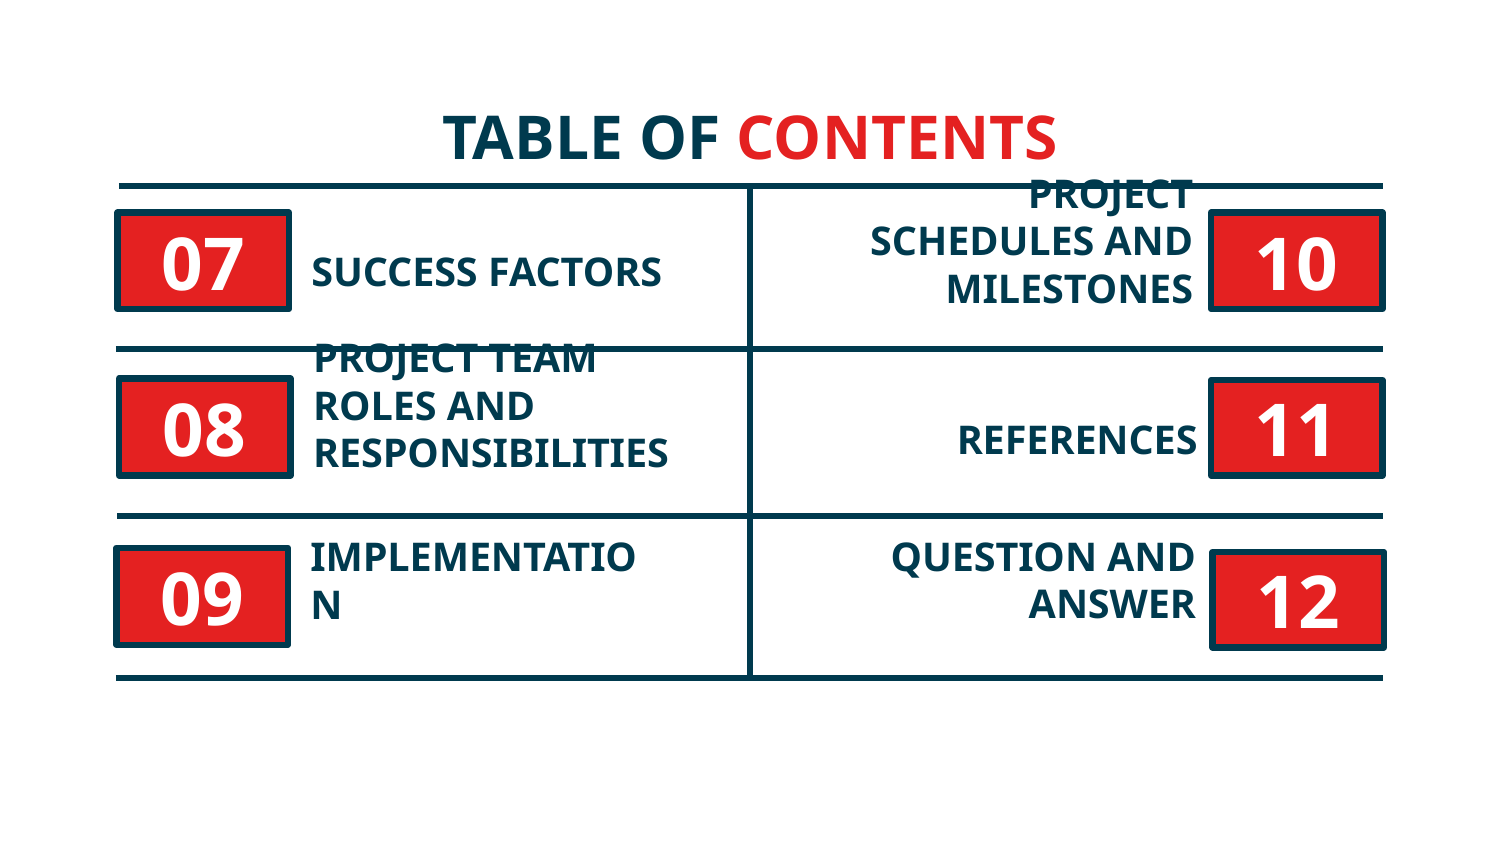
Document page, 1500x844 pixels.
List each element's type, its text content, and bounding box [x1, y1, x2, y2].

title TABLE OF CONTENTS [118, 88, 1382, 183]
text_box IMPLEMENTATION [288, 557, 681, 642]
title 08 [116, 375, 294, 479]
text_box 09 [116, 547, 288, 645]
title 11 [1208, 377, 1386, 479]
subtitle REFERENCES [820, 393, 1208, 478]
text_box QUESTION AND ANSWER [754, 557, 1211, 642]
subtitle SUCCESS FACTORS [292, 224, 712, 309]
title 10 [1208, 209, 1386, 312]
title 07 [114, 209, 292, 312]
text_box 12 [1212, 552, 1384, 648]
subtitle PROJECT SCHEDULES AND MILESTONES [780, 242, 1209, 327]
subtitle PROJECT TEAM ROLES AND RESPONSIBILITIES [290, 406, 712, 491]
